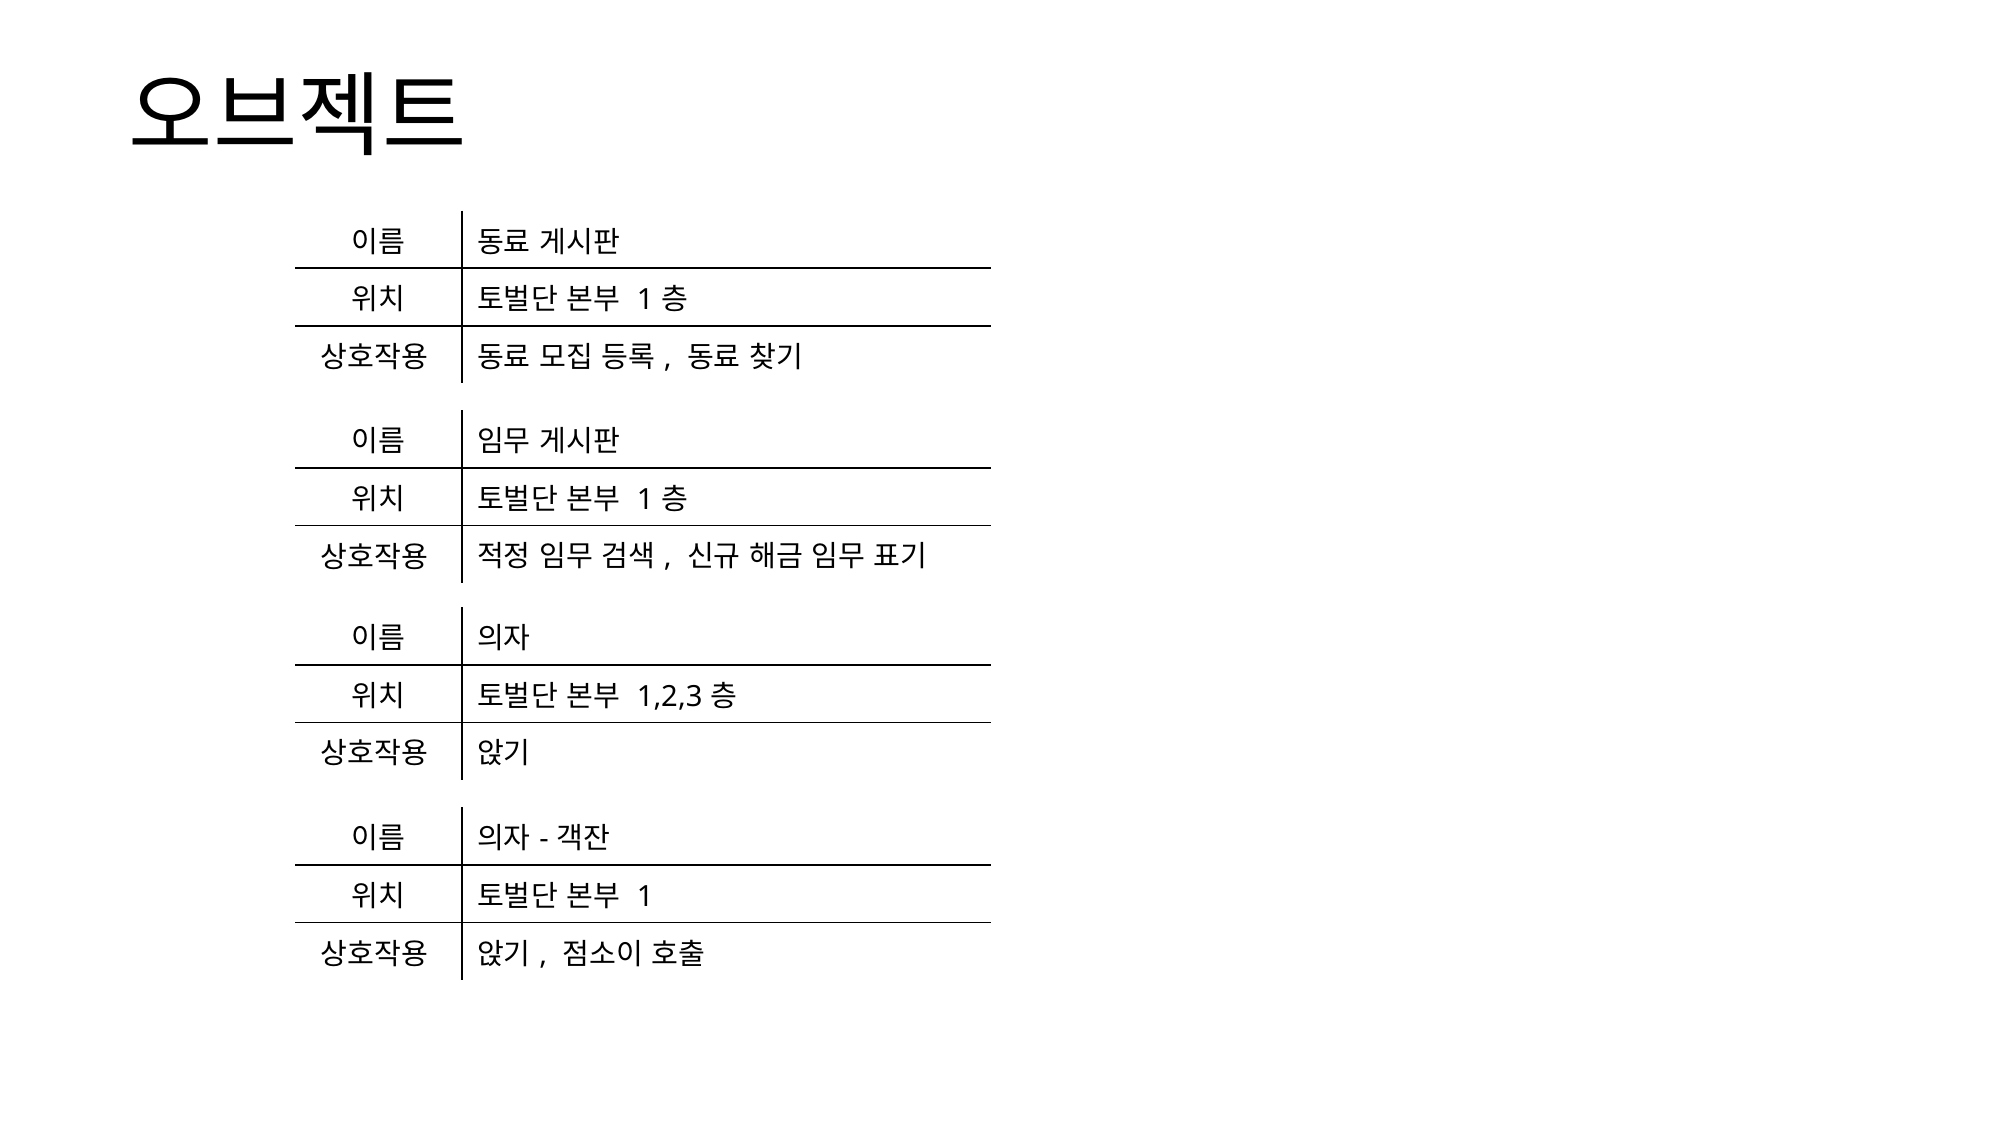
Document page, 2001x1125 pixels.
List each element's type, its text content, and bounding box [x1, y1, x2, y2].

table_header 이름 [295, 807, 461, 864]
table_header 동료 게시판 [463, 211, 991, 267]
table_header 이름 [295, 410, 461, 467]
table_cell 토벌단 본부 1층 [463, 269, 991, 325]
table_cell 앉기 [463, 723, 991, 780]
table_header 이름 [295, 607, 461, 664]
table_header 의자-객잔 [463, 807, 991, 864]
table_cell 상호작용 [295, 526, 461, 583]
text_box 오브젝트 [113, 47, 1886, 190]
table_cell 위치 [295, 866, 461, 922]
table_cell 적정 임무 검색, 신규 해금 임무 표기 [463, 526, 991, 583]
table_cell 위치 [295, 666, 461, 722]
table_cell 위치 [295, 469, 461, 525]
table_header 이름 [295, 211, 461, 267]
table_cell 상호작용 [295, 923, 461, 980]
table_cell 토벌단 본부 1 [463, 866, 991, 922]
table_cell 동료 모집 등록, 동료 찾기 [463, 327, 991, 383]
table_header 임무 게시판 [463, 410, 991, 467]
table_header 의자 [463, 607, 991, 664]
table_cell 토벌단 본부 1,2,3층 [463, 666, 991, 722]
table_cell 토벌단 본부 1층 [463, 469, 991, 525]
table_cell 앉기, 점소이 호출 [463, 923, 991, 980]
table_cell 위치 [295, 269, 461, 325]
table_cell 상호작용 [295, 723, 461, 780]
table_cell 상호작용 [295, 327, 461, 383]
